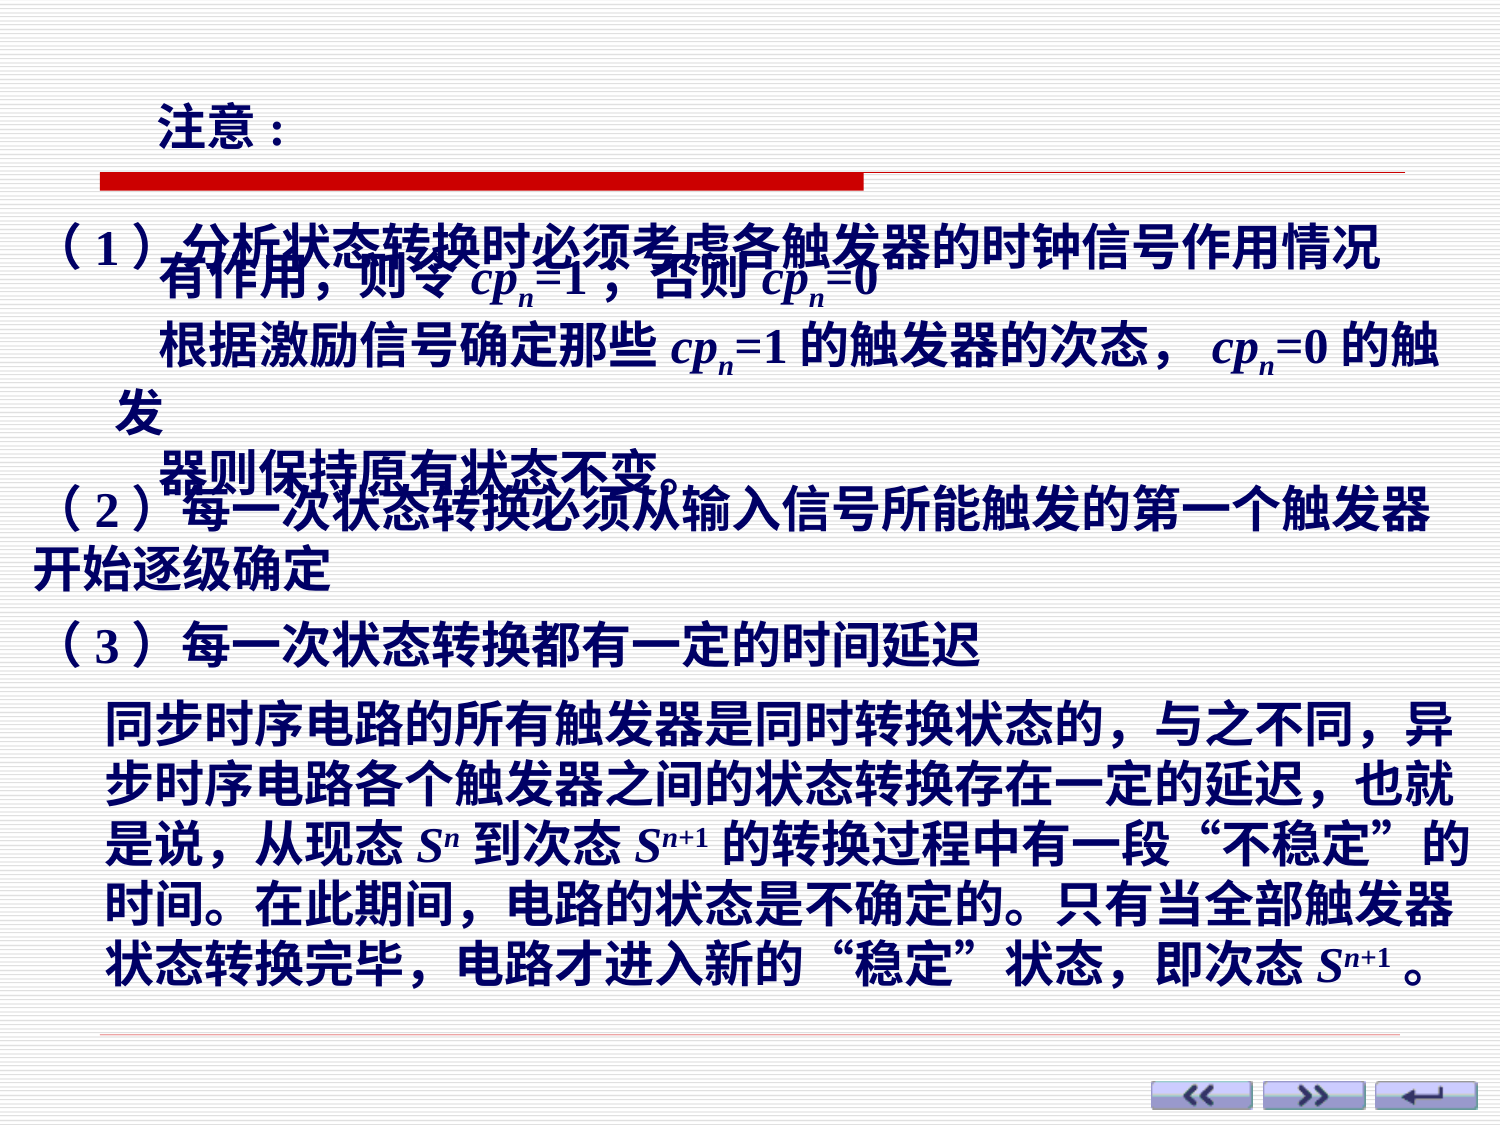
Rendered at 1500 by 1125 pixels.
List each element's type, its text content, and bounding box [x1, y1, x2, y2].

text_box （2）每一次状态转换必须从输入信号所能触发的第一个触发器 开始逐级确定 [17, 470, 1447, 606]
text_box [29, 606, 1500, 1000]
picture [0, 0, 1500, 1125]
text_box （1）分析状态转换时必须考虑各触发器的时钟信号作用情况 [17, 208, 1397, 284]
text_box 有作用，则令cpn=1；否则cpn=0 根据激励信号确定那些cpn=1的触发器的次态，cpn=0的触发 器则保持原有状态不变。 [100, 267, 1462, 479]
text_box 注意: [142, 88, 301, 164]
